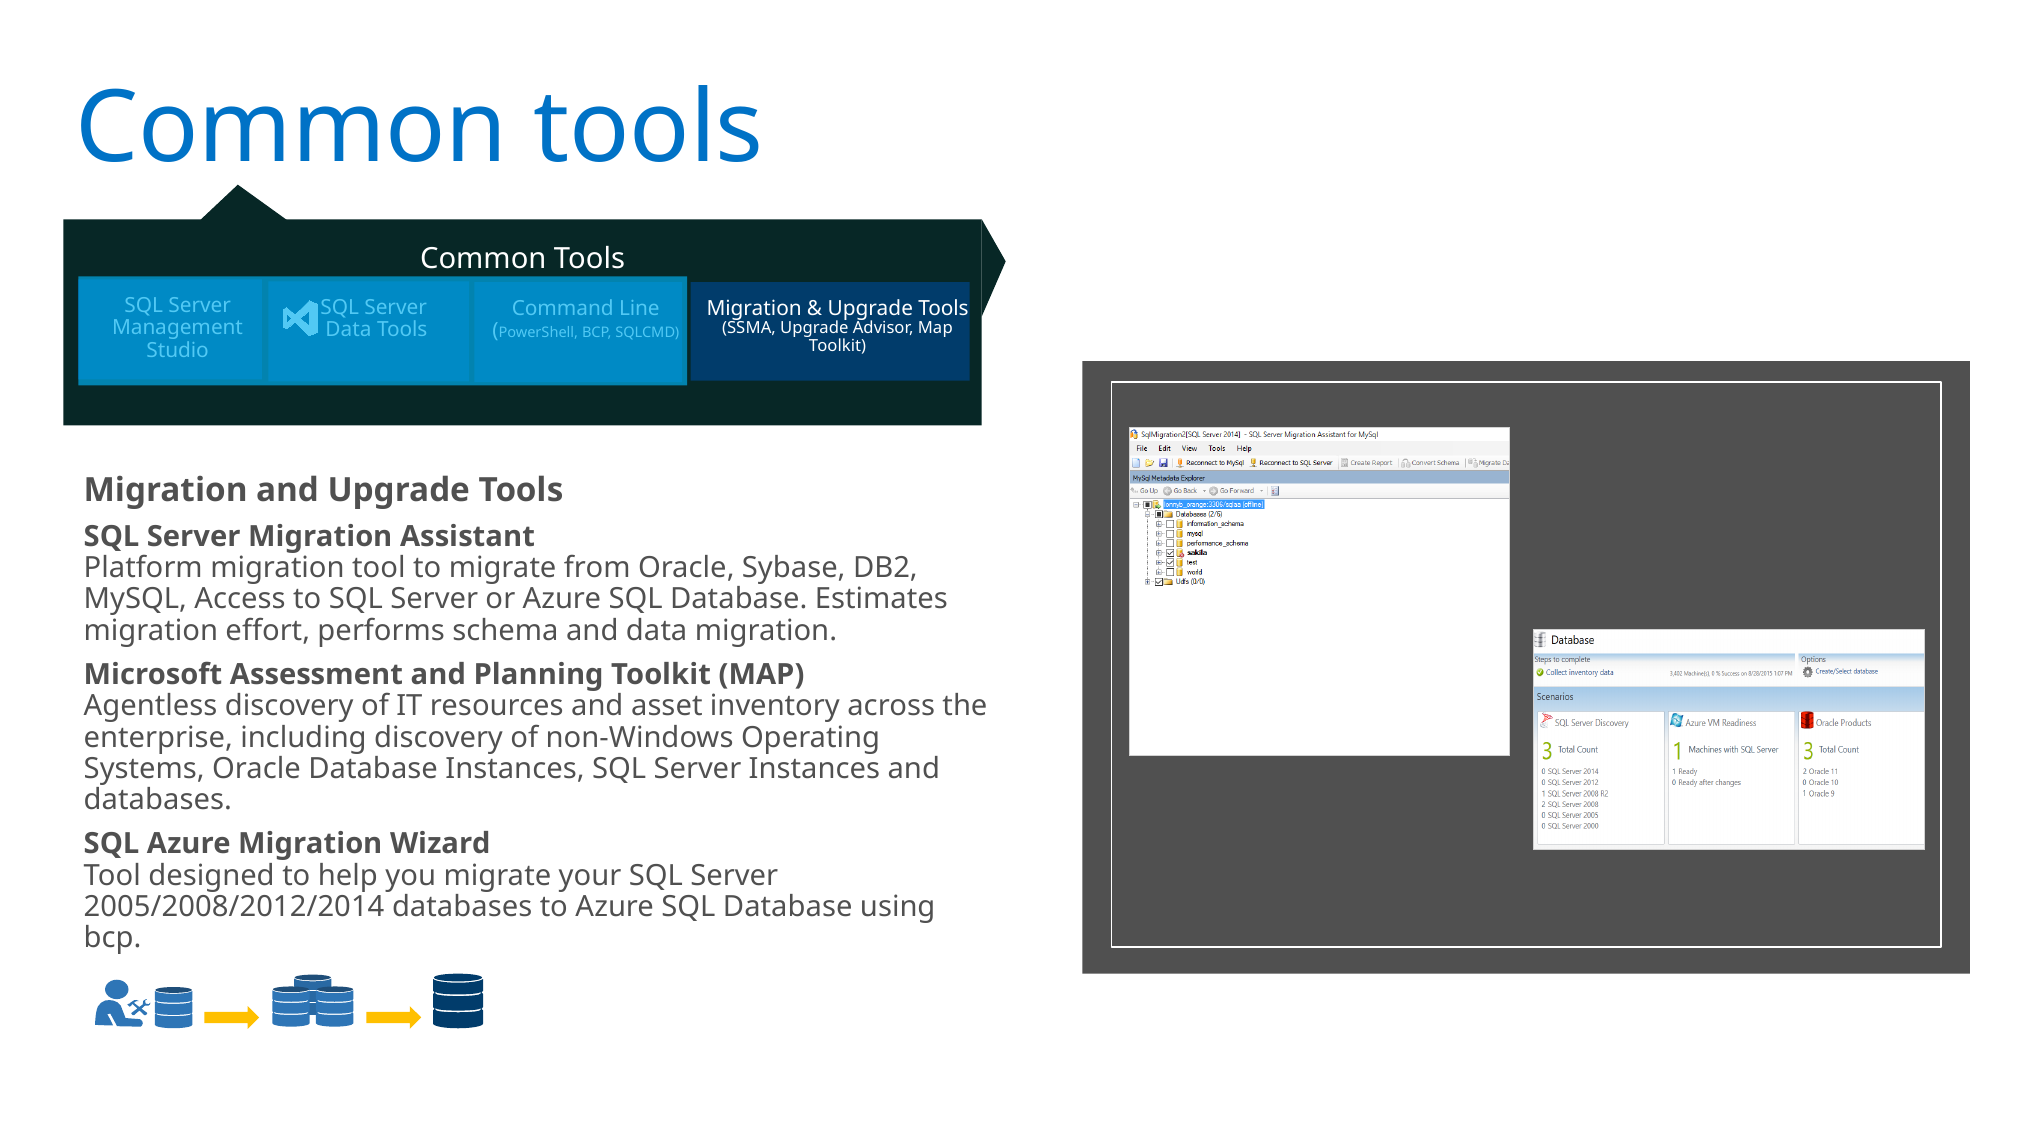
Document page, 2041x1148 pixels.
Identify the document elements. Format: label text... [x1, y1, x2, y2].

text_box Migration & Upgrade Tools (SSMA, Upgrade Advisor, Map Toolkit) [690, 281, 970, 381]
title Common tools [60, 60, 1980, 210]
text_box [1082, 360, 1971, 974]
text_box Common Tools [63, 219, 982, 426]
text_box [1111, 381, 1942, 948]
text_box Migration and Upgrade Tools SQL Server Migration Assistant Platform migration tool to migrate from Oracle, Sybase, DB2, MySQL, Access to SQL Server or Azure SQL Database. Estimates migration effort, performs schema and data migration. Microsoft Assessment and Planning Toolkit (MAP) Agentless discovery of IT resources and asset inventory across the enterprise, including discovery of non-Windows Operating Systems, Oracle Database Instances, SQL Server Instances and databases. SQL Azure Migration Wizard Tool designed to help you migrate your SQL Server 2005/2008/2012/2014 databases to Azure SQL Database using bcp. [53, 448, 1021, 979]
text_box [78, 276, 688, 386]
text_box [94, 973, 484, 1030]
picture [1533, 628, 1925, 851]
text_box [980, 218, 1007, 318]
picture [1129, 427, 1511, 756]
text_box [163, 184, 335, 255]
